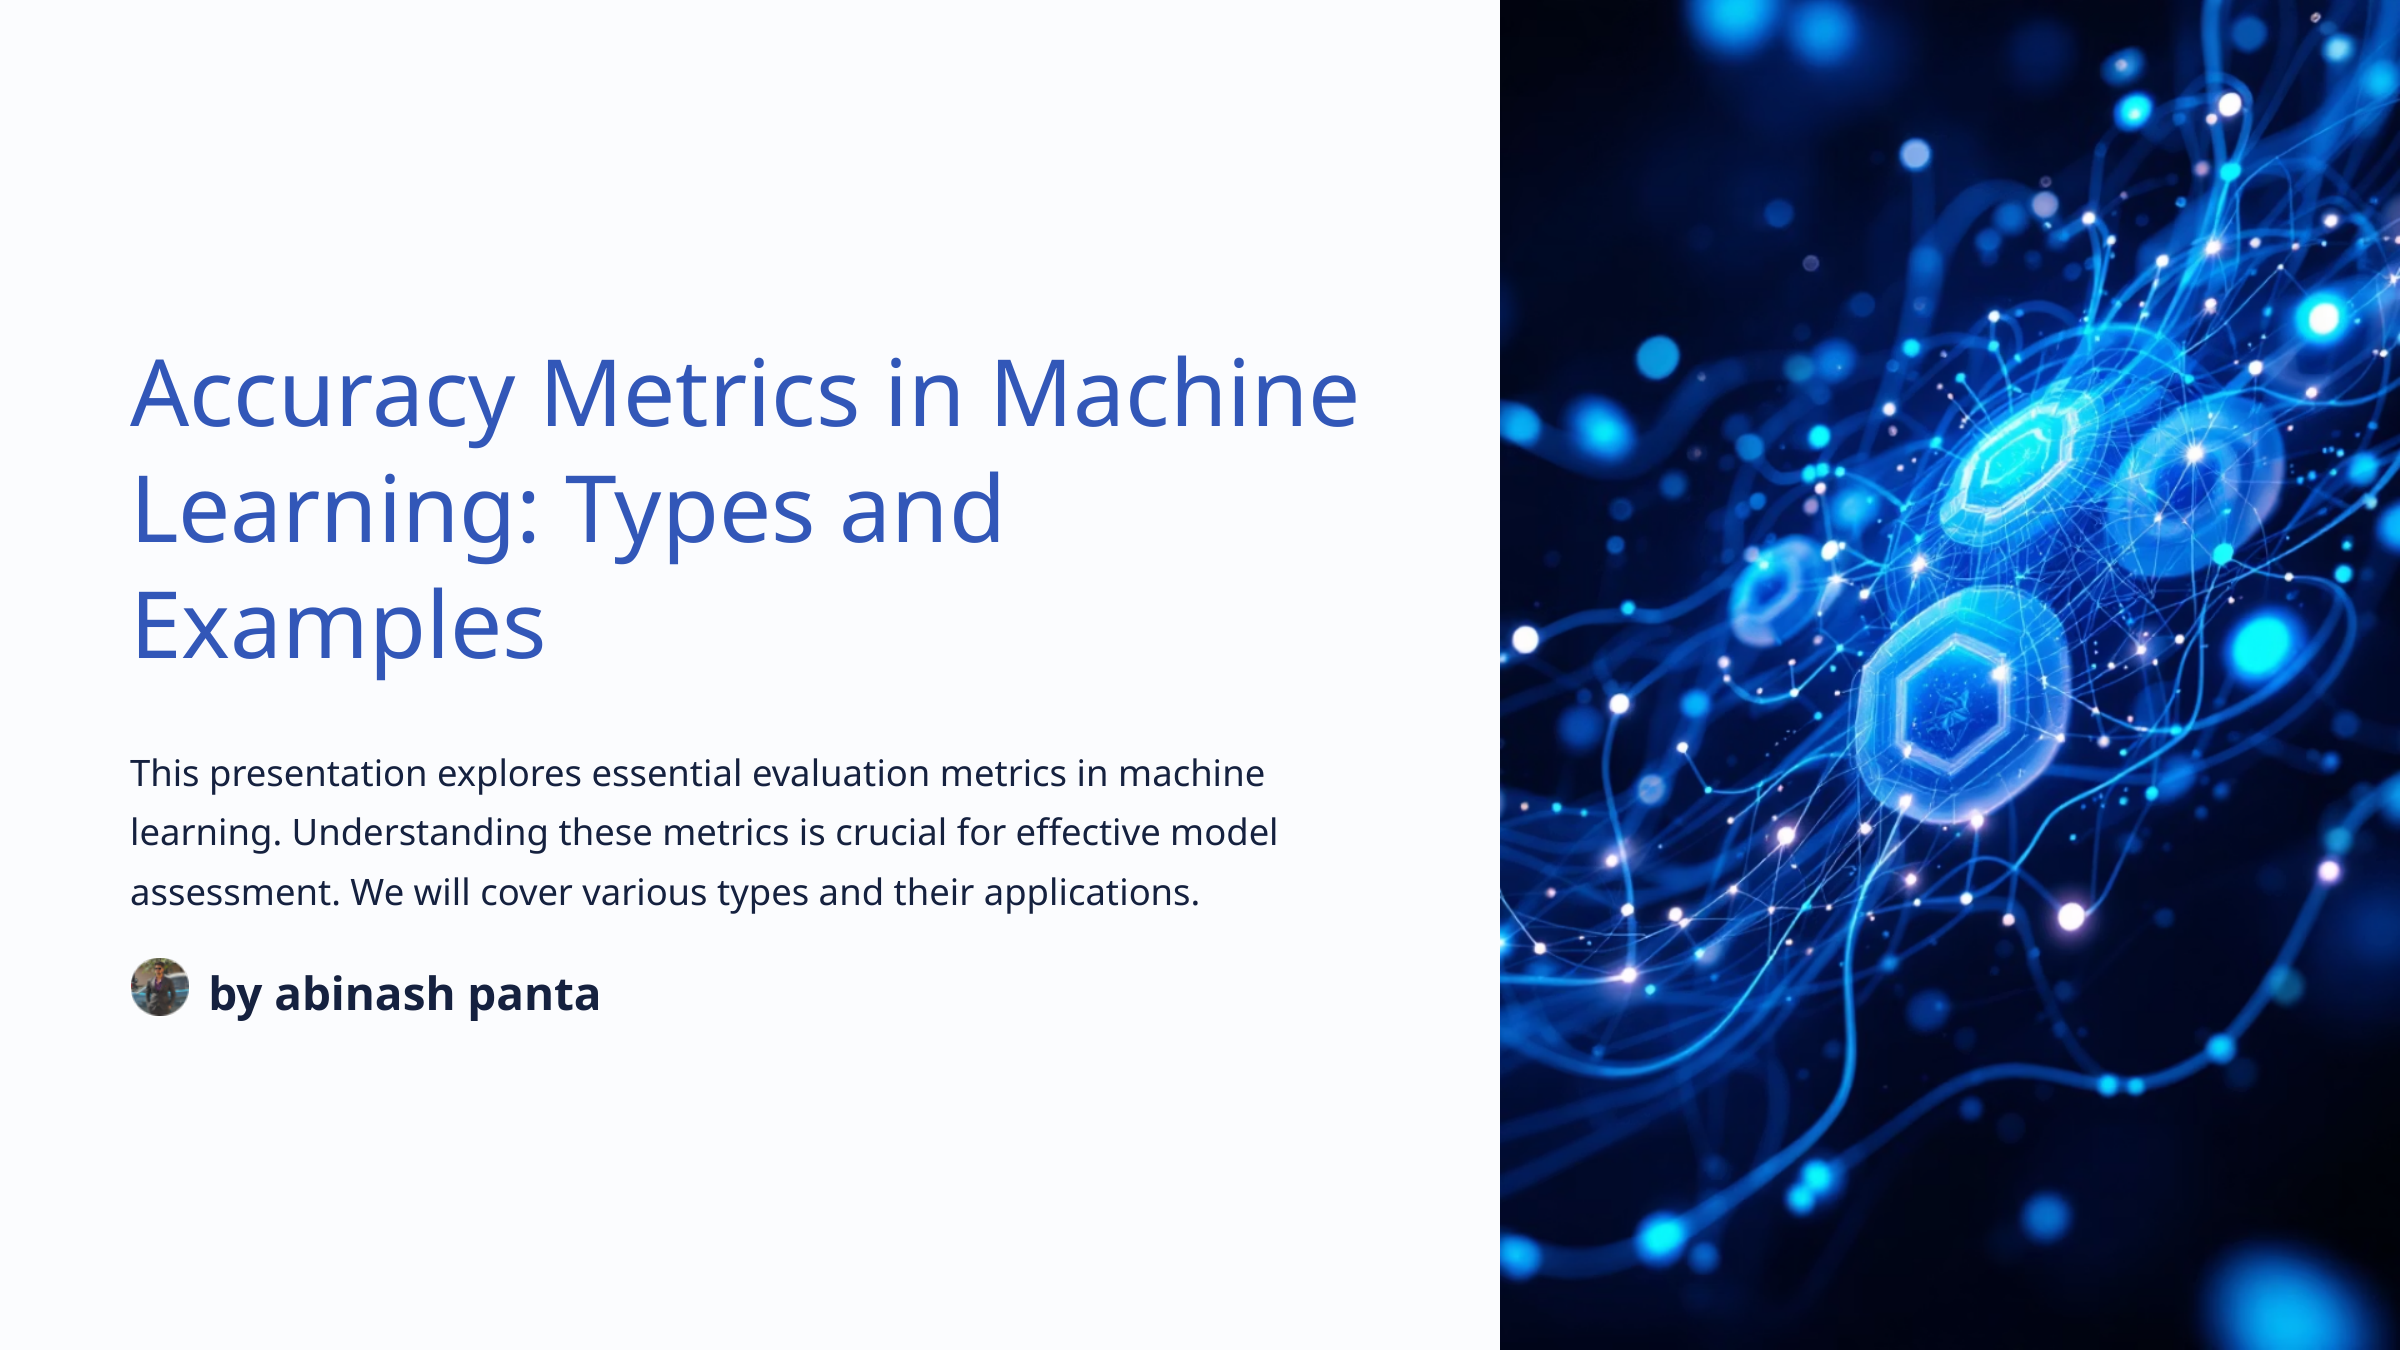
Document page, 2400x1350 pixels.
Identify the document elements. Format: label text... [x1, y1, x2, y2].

picture [131, 958, 189, 1016]
text_box Accuracy Metrics in Machine Learning: Types and Examples [130, 329, 1370, 679]
text_box This presentation explores essential evaluation metrics in machine learning. Understanding these metrics is crucial for effective model assessment. We will cover various types and their applications. [130, 734, 1370, 913]
text_box by abinash panta [208, 954, 563, 1020]
picture [1499, 0, 2400, 1350]
